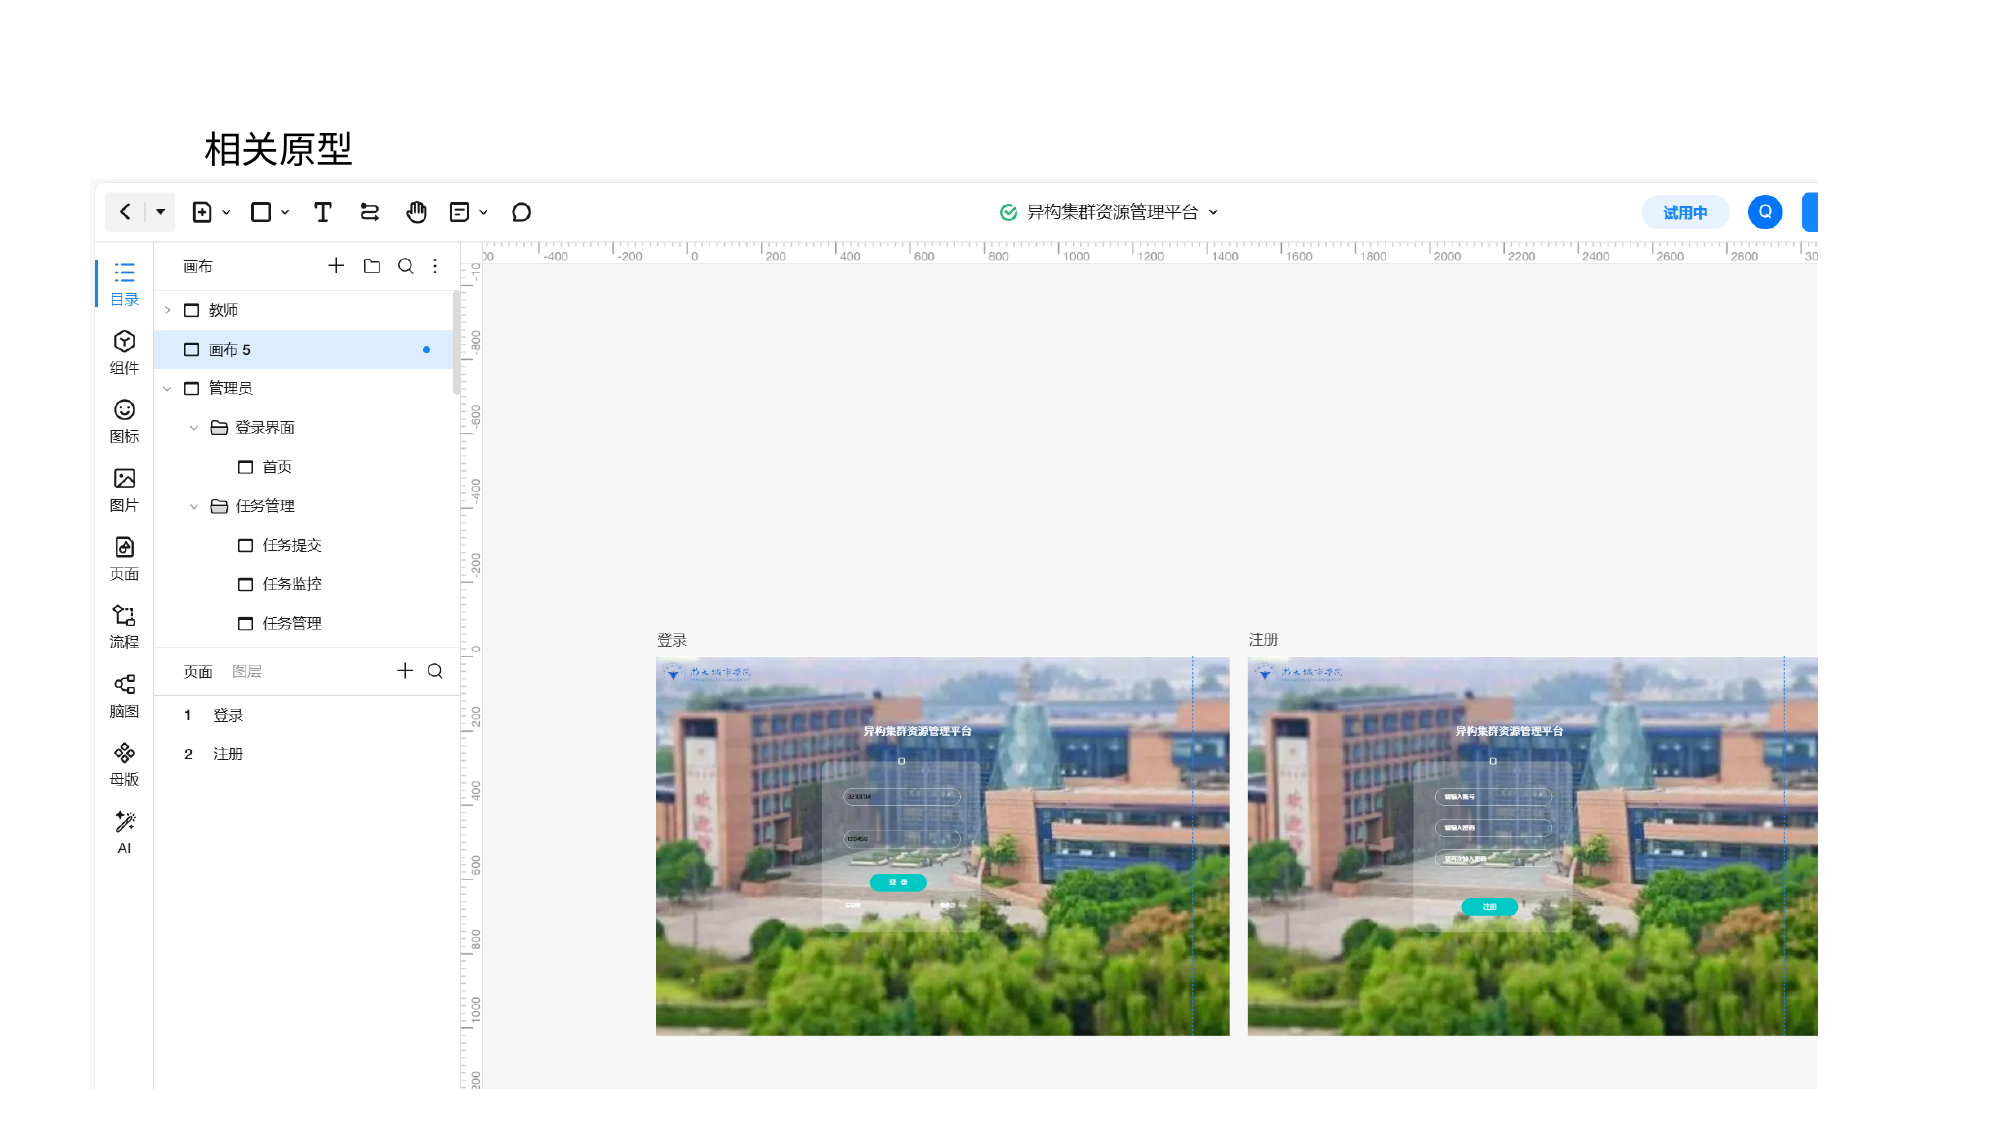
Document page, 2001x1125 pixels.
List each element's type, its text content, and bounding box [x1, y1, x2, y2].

text_box 相关原型 [189, 118, 857, 179]
picture [90, 179, 1818, 1089]
